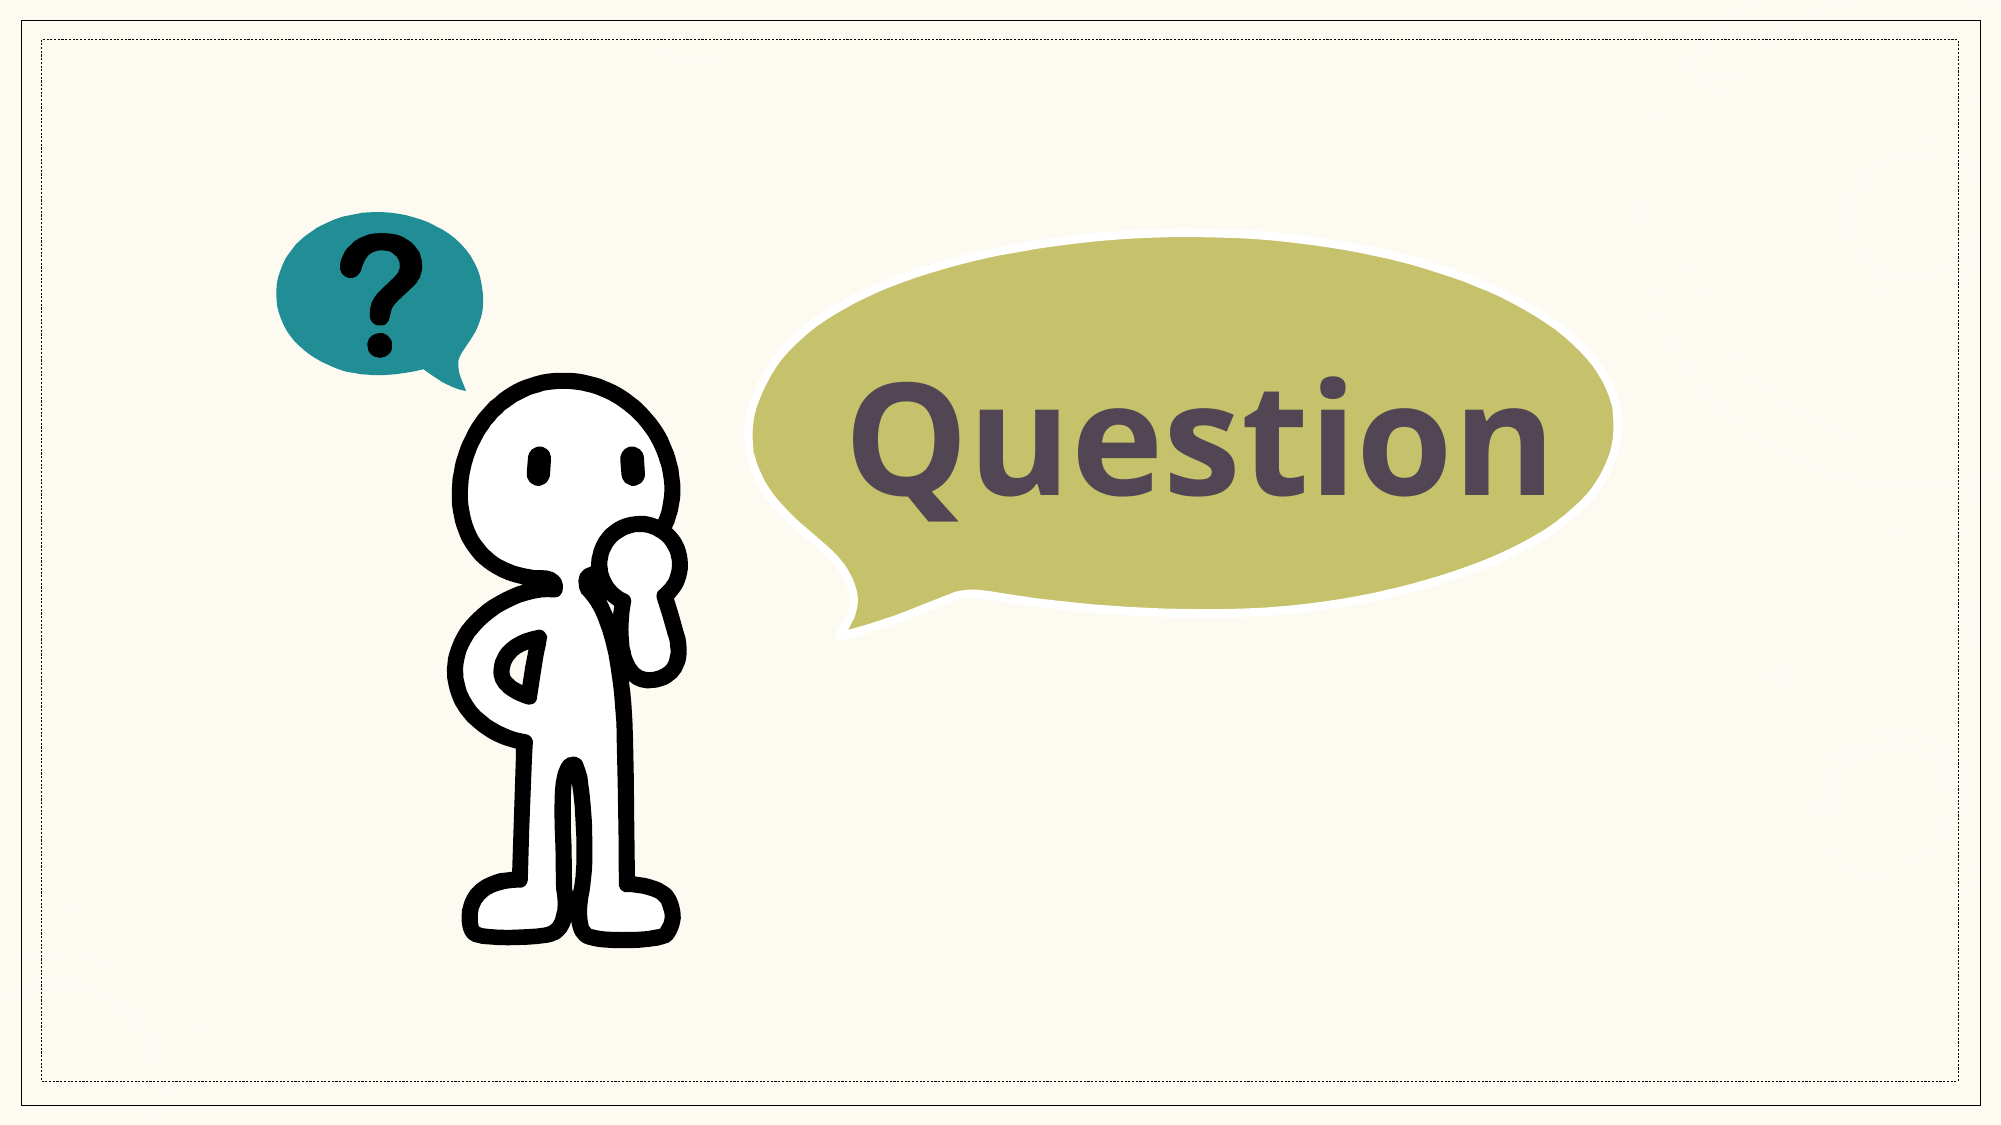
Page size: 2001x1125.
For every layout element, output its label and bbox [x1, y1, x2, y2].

text_box [276, 211, 484, 392]
picture [0, 0, 2000, 1125]
text_box [41, 39, 1958, 1081]
text_box [748, 232, 1618, 637]
text_box [446, 372, 689, 949]
text_box [21, 19, 1981, 1105]
